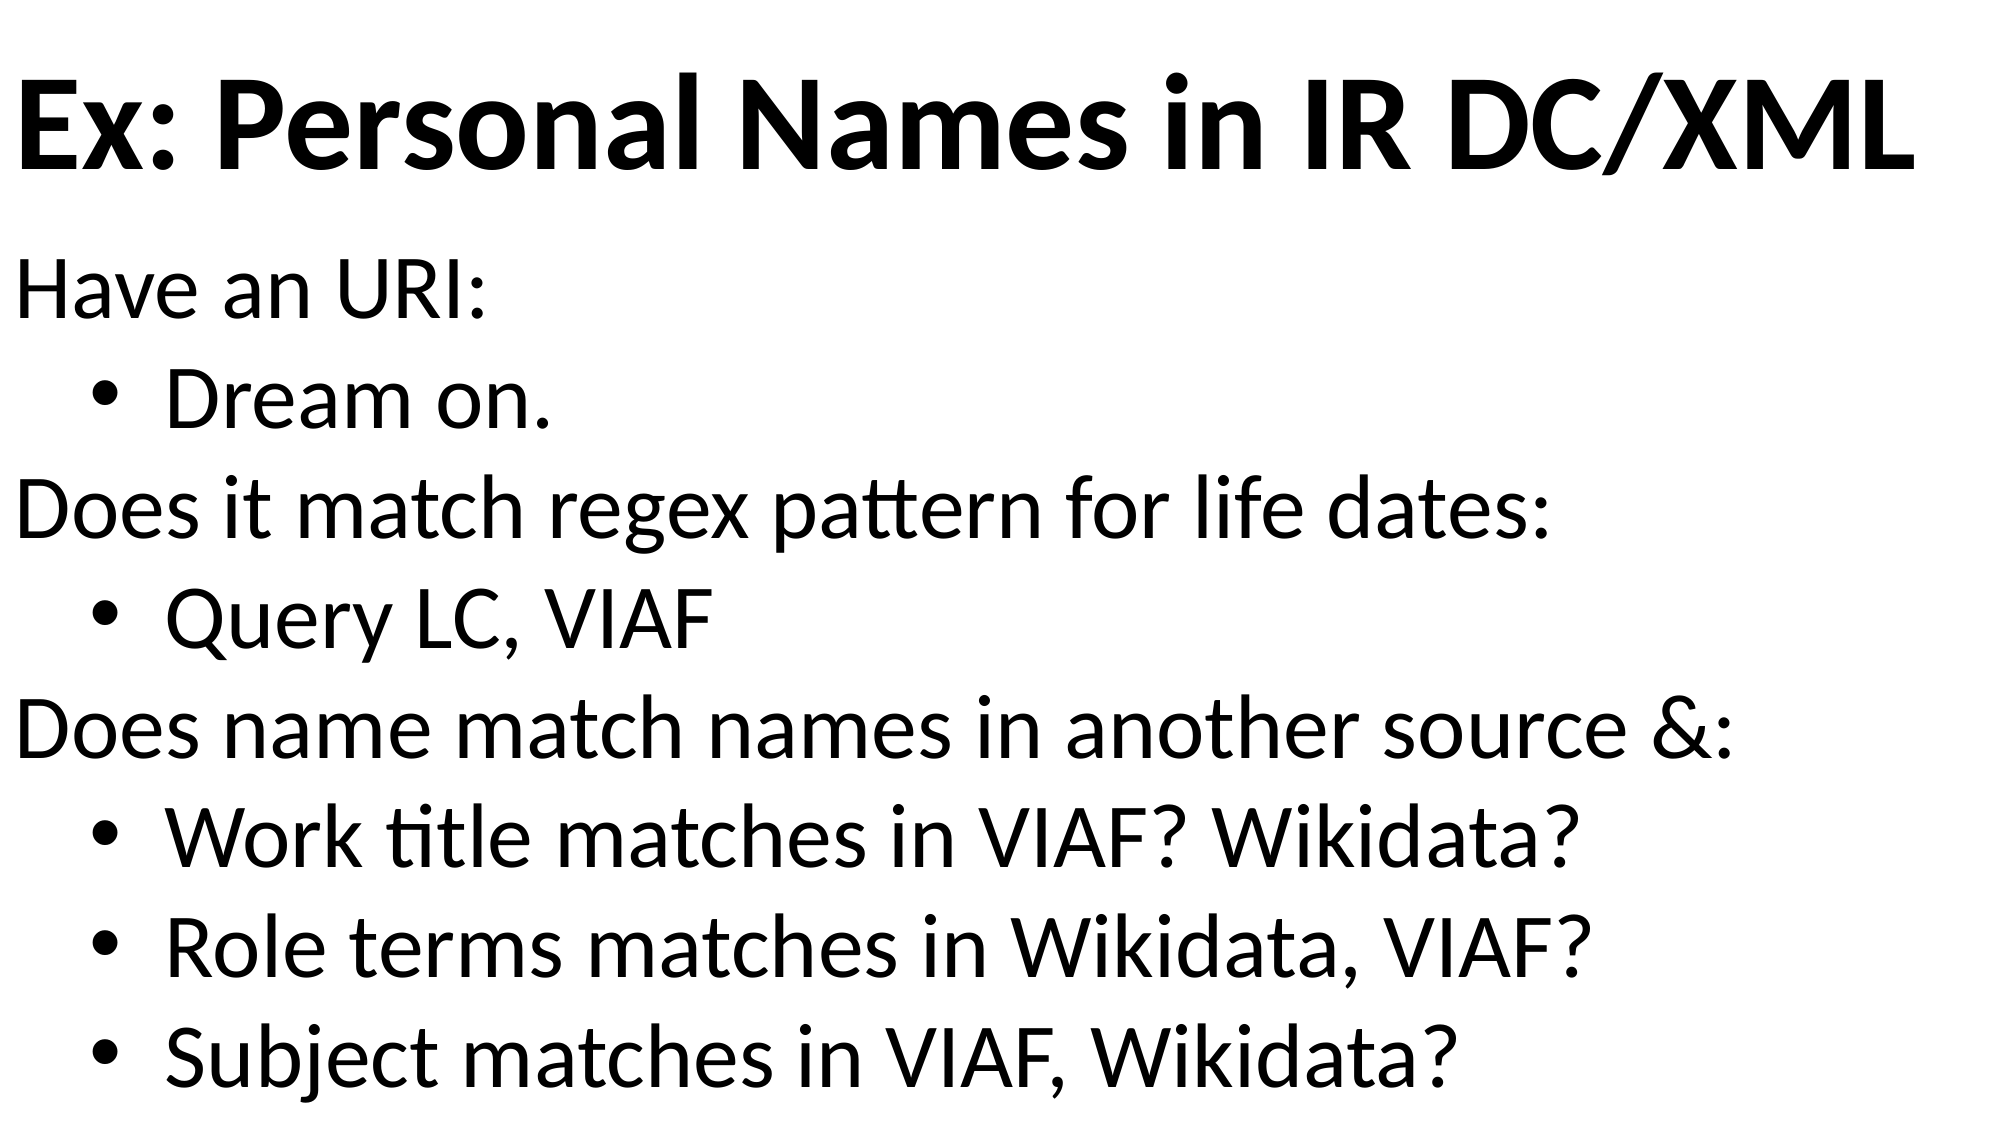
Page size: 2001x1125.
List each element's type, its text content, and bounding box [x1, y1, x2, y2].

text_box Ex: Personal Names in IR DC/XML Have an URI: Dream on. Does it match regex pattern for life dates: Query LC, VIAF Does name match names in another source &: Work title matches in VIAF? Wikidata? Role terms matches in Wikidata, VIAF? Subject matches in VIAF, Wikidata? [0, 24, 2000, 1114]
